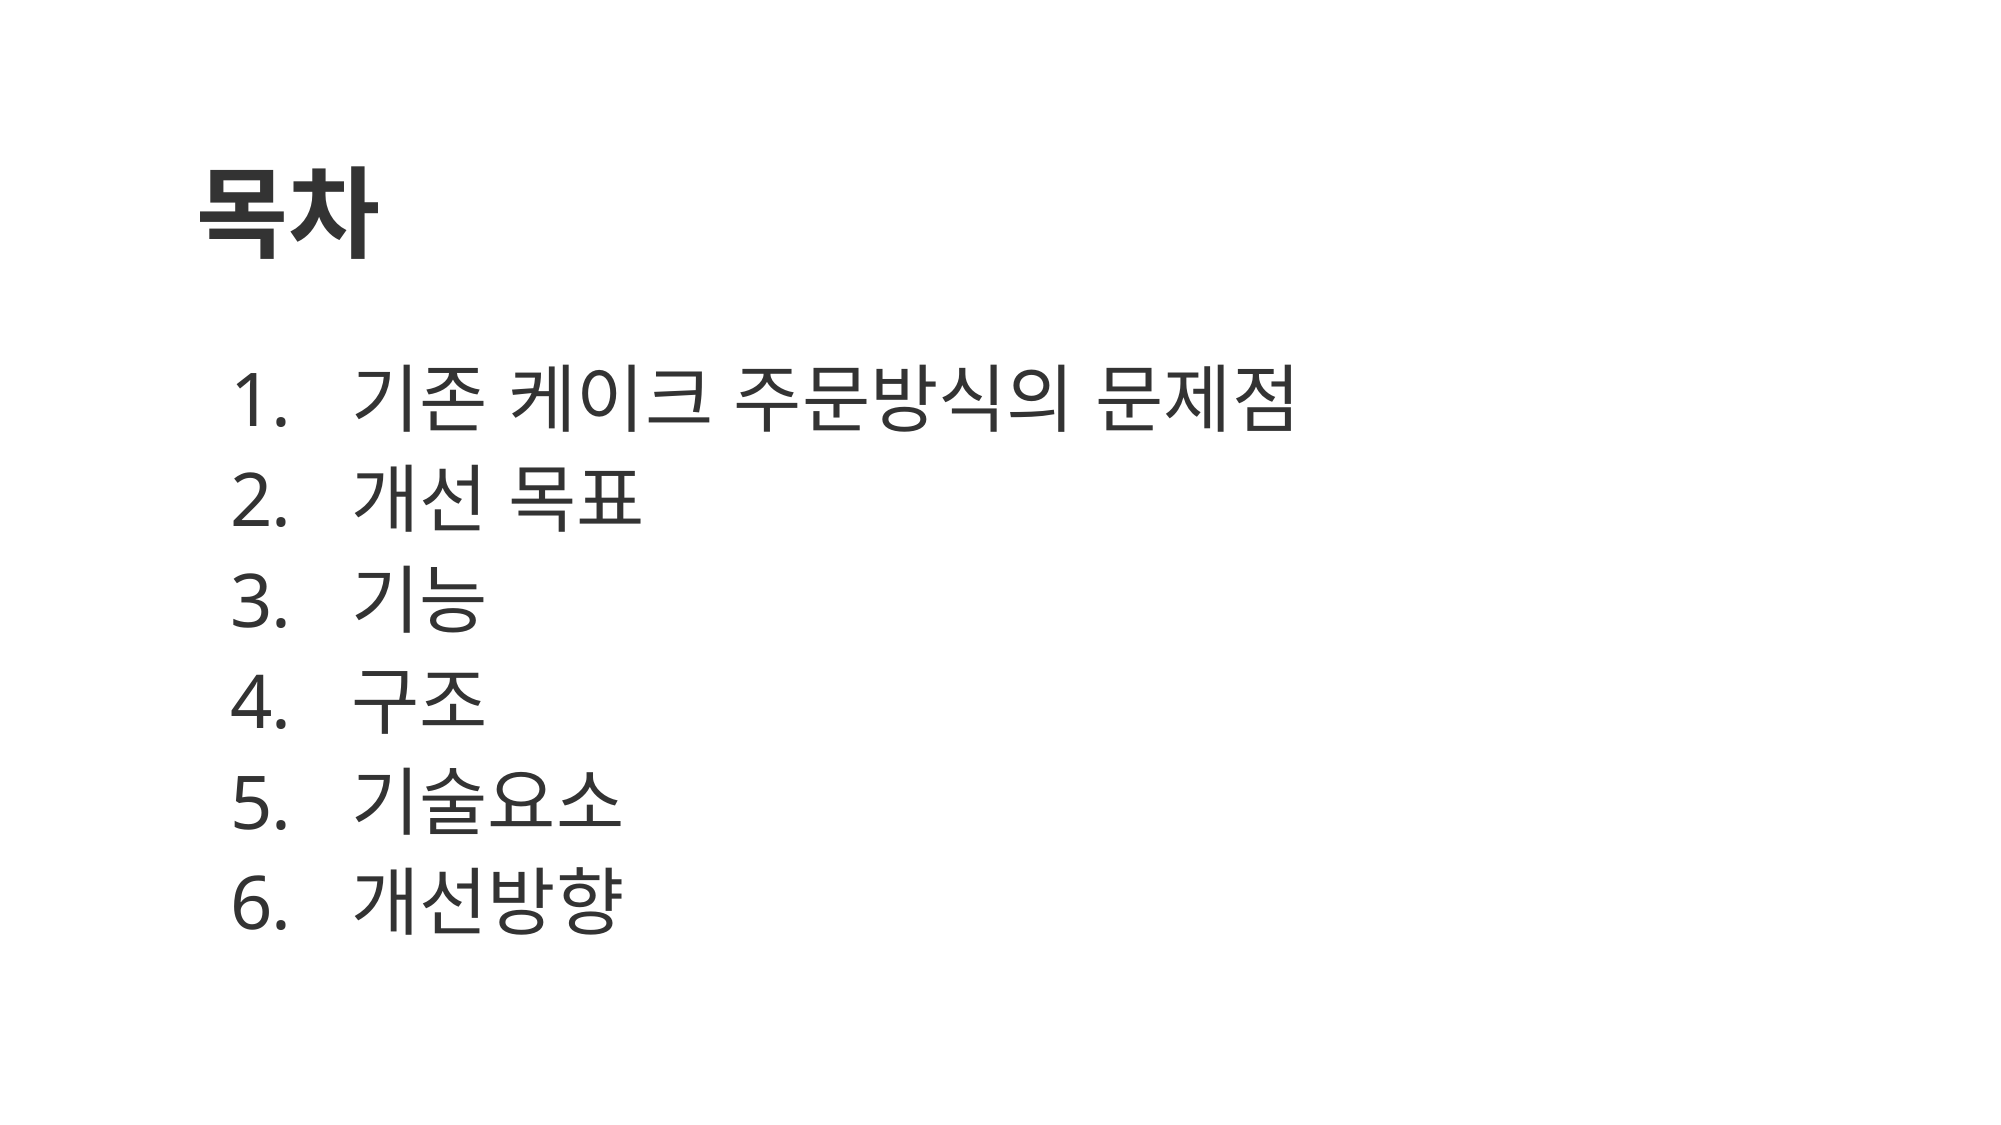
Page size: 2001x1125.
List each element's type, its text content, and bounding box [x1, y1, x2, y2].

title 목차 [181, 133, 1750, 280]
subtitle 기존 케이크 주문방식의 문제점 개선 목표 기능 구조 기술요소 개선방향 [215, 354, 1716, 958]
